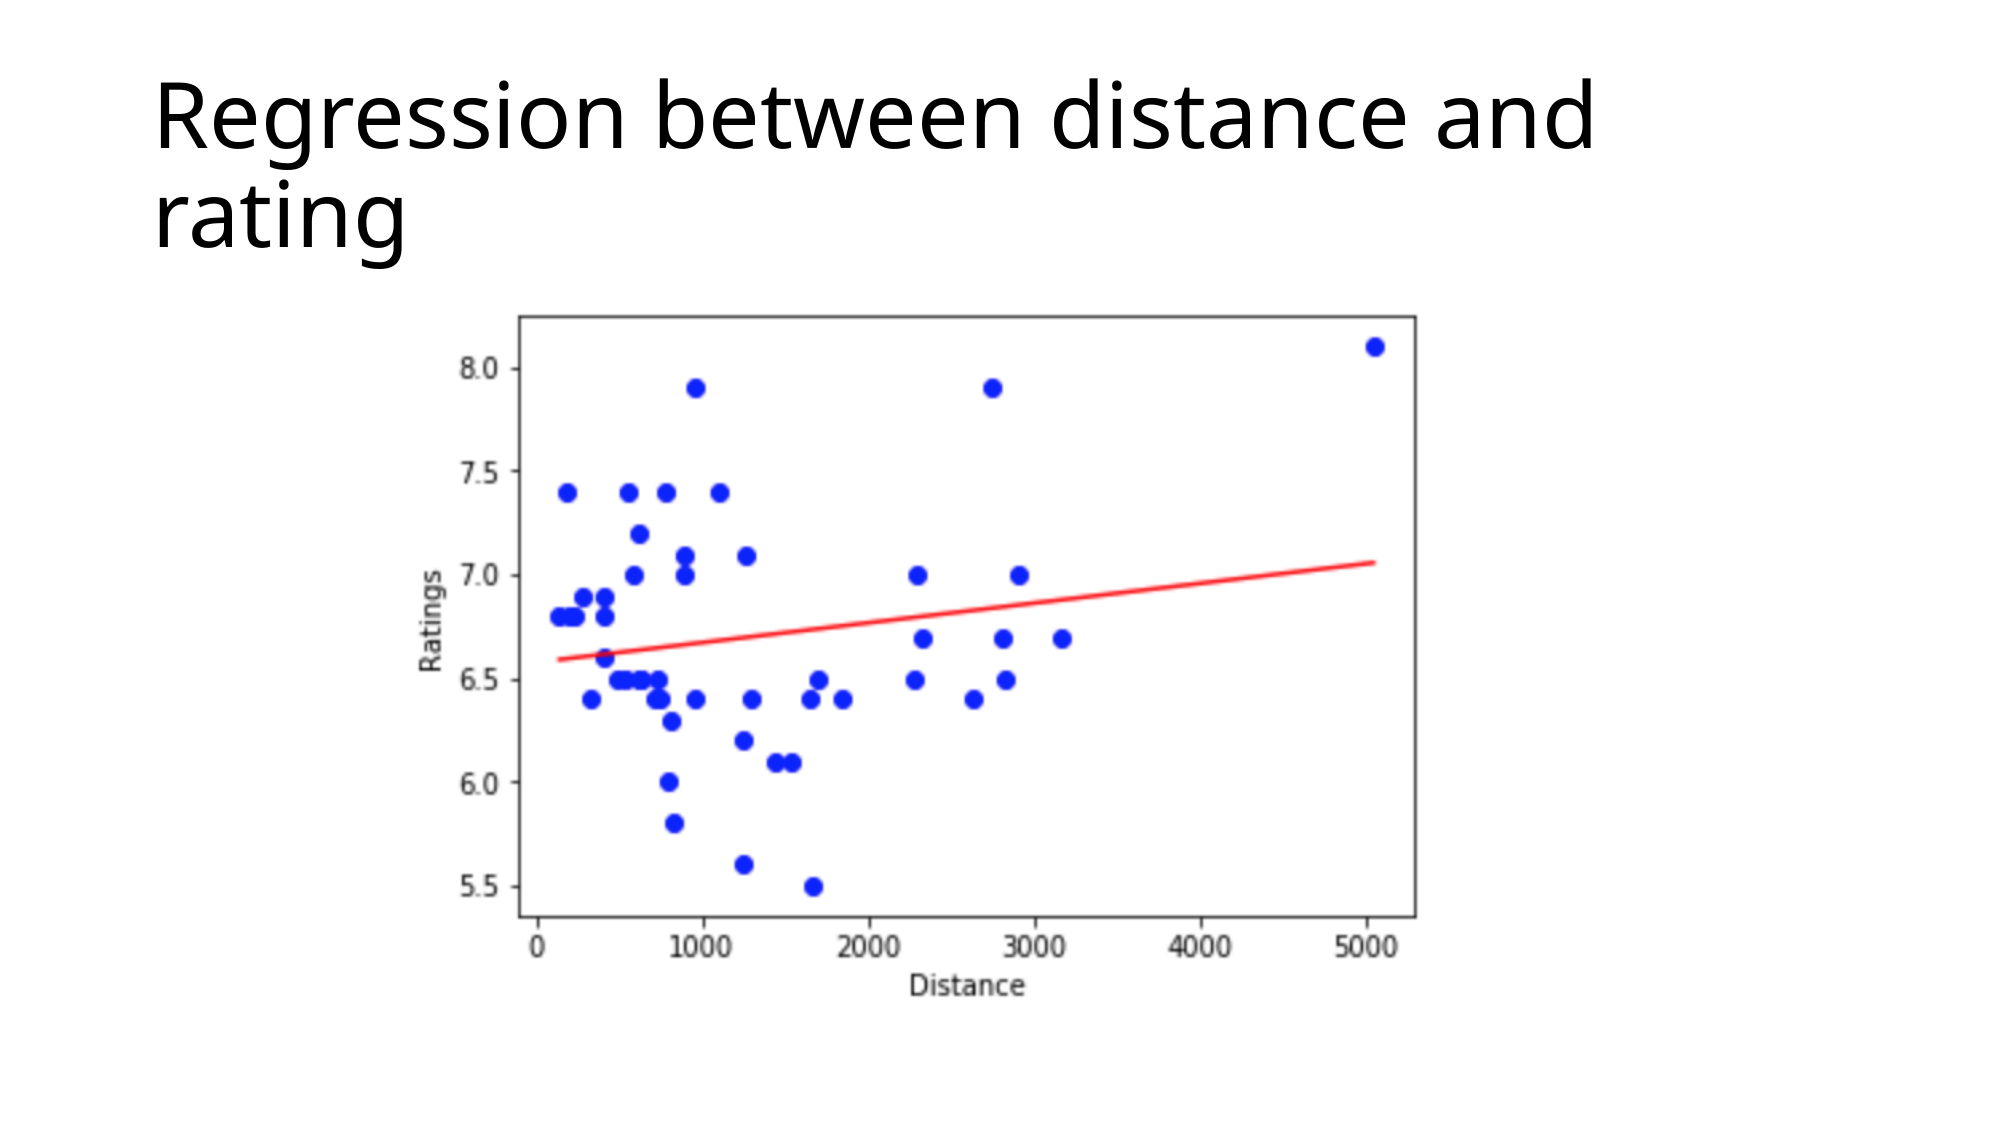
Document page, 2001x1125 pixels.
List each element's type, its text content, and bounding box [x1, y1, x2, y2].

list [410, 277, 1453, 1011]
title Regression between distance and rating [137, 59, 1863, 278]
